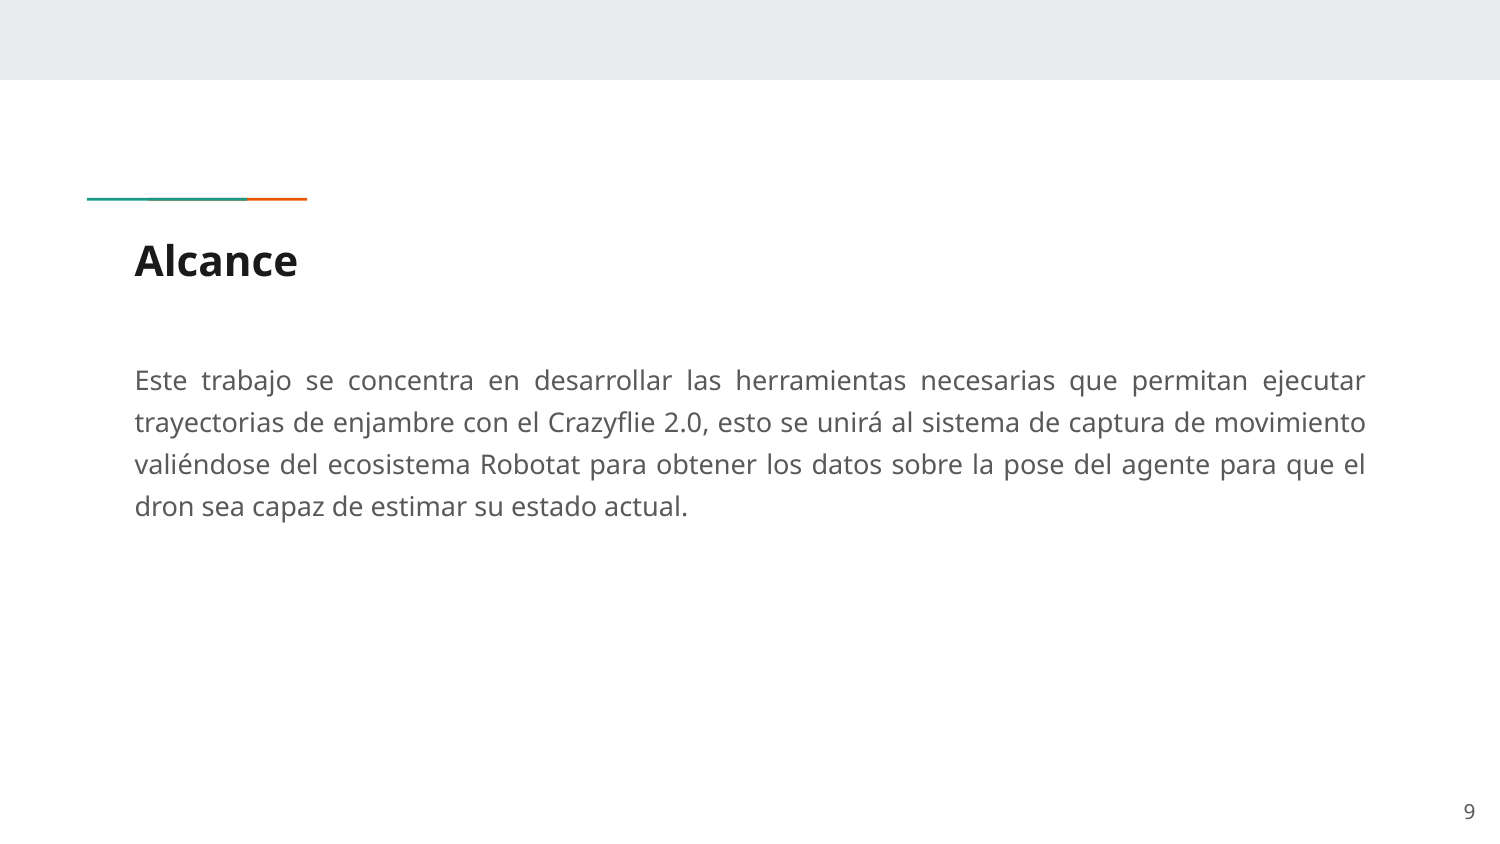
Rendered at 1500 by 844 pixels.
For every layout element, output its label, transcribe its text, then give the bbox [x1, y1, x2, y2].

list Este trabajo se concentra en desarrollar las herramientas necesarias que permitan ejecutar trayectorias de enjambre con el Crazyflie 2.0, esto se unirá al sistema de captura de movimiento valiéndose del ecosistema Robotat para obtener los datos sobre la pose del agente para que el dron sea capaz de estimar su estado actual. [119, 341, 1381, 712]
title Alcance [119, 216, 1381, 305]
slide_number ‹#› [1400, 779, 1491, 844]
